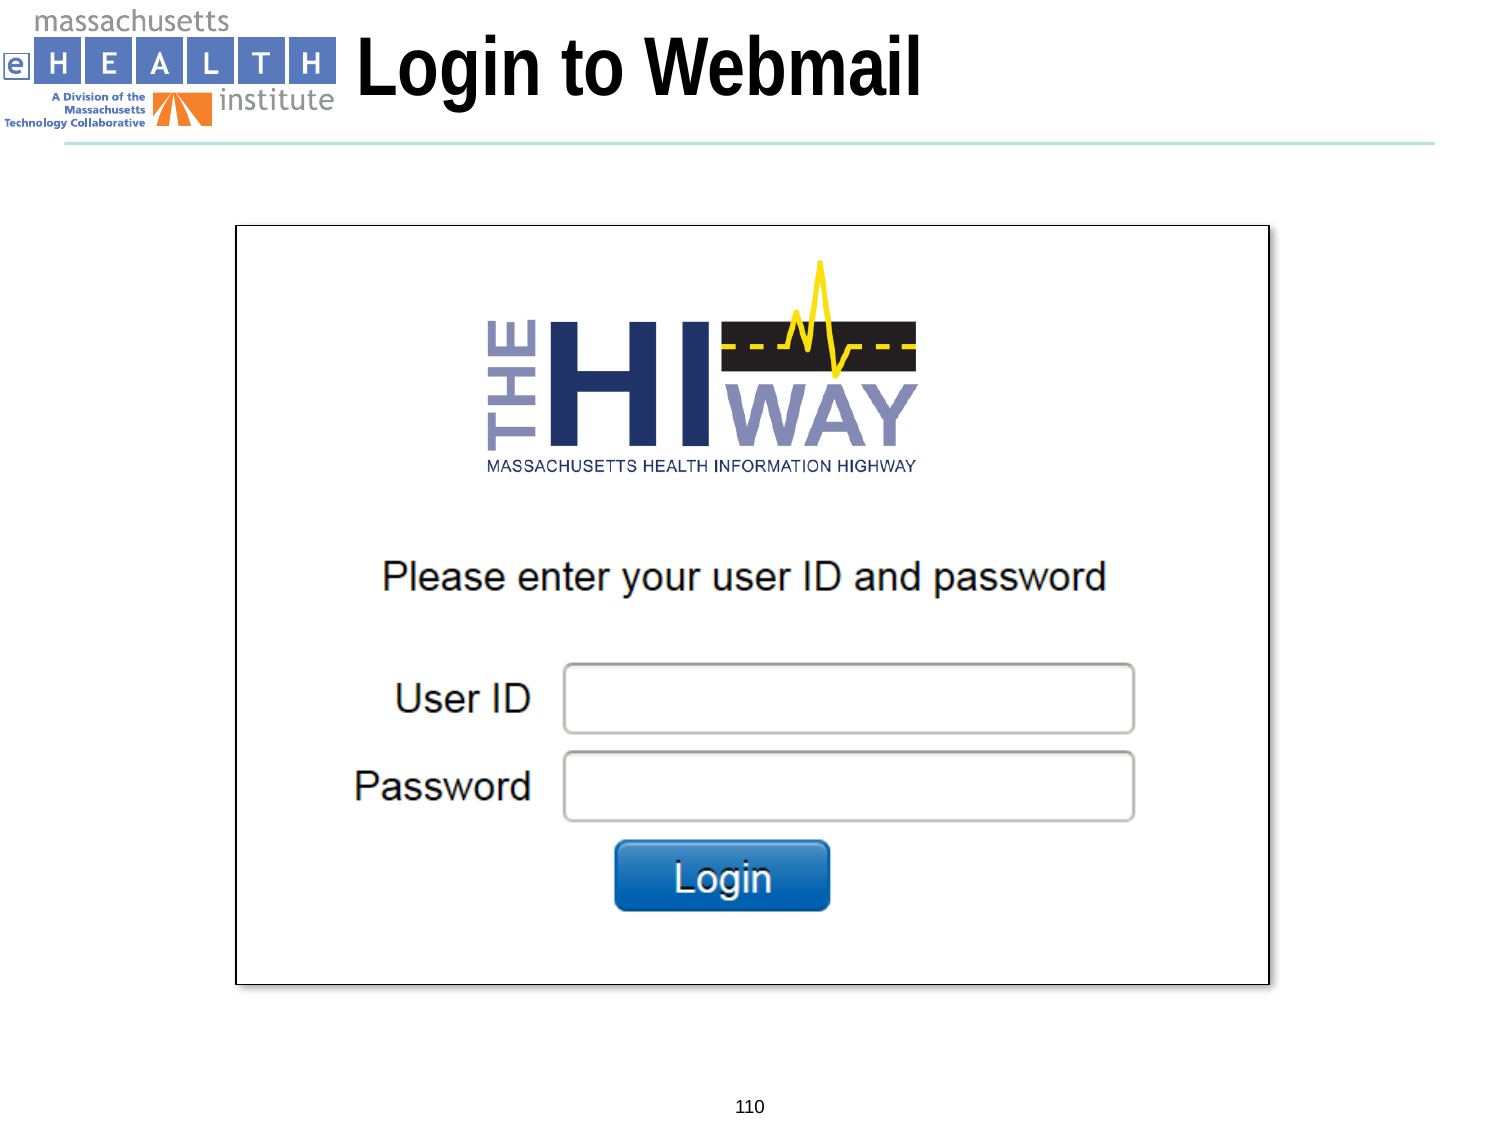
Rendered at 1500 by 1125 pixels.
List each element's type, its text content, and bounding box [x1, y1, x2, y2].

title Login to Webmail [341, 0, 1500, 125]
slide_number 110 [712, 1087, 788, 1113]
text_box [235, 225, 1270, 985]
